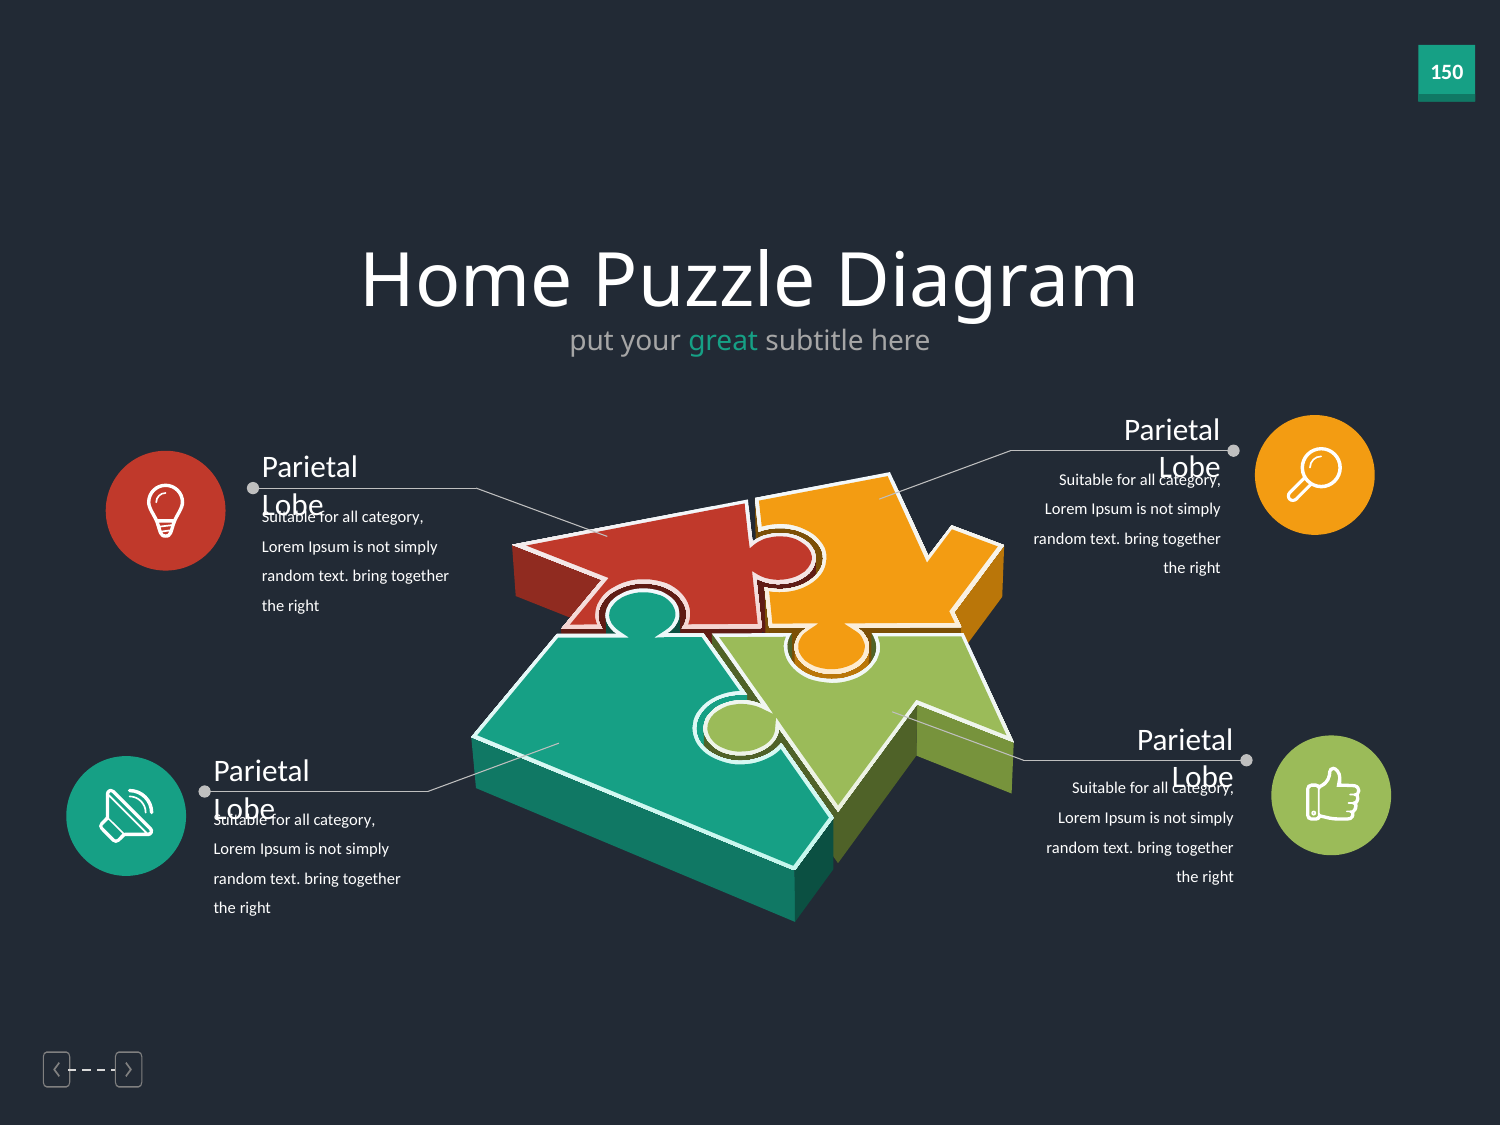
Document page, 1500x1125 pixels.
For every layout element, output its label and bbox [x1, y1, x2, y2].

text_box [1271, 735, 1392, 856]
text_box [105, 450, 226, 571]
text_box [66, 756, 187, 876]
text_box [345, 224, 1155, 364]
text_box [1254, 415, 1375, 535]
text_box [198, 401, 1249, 925]
